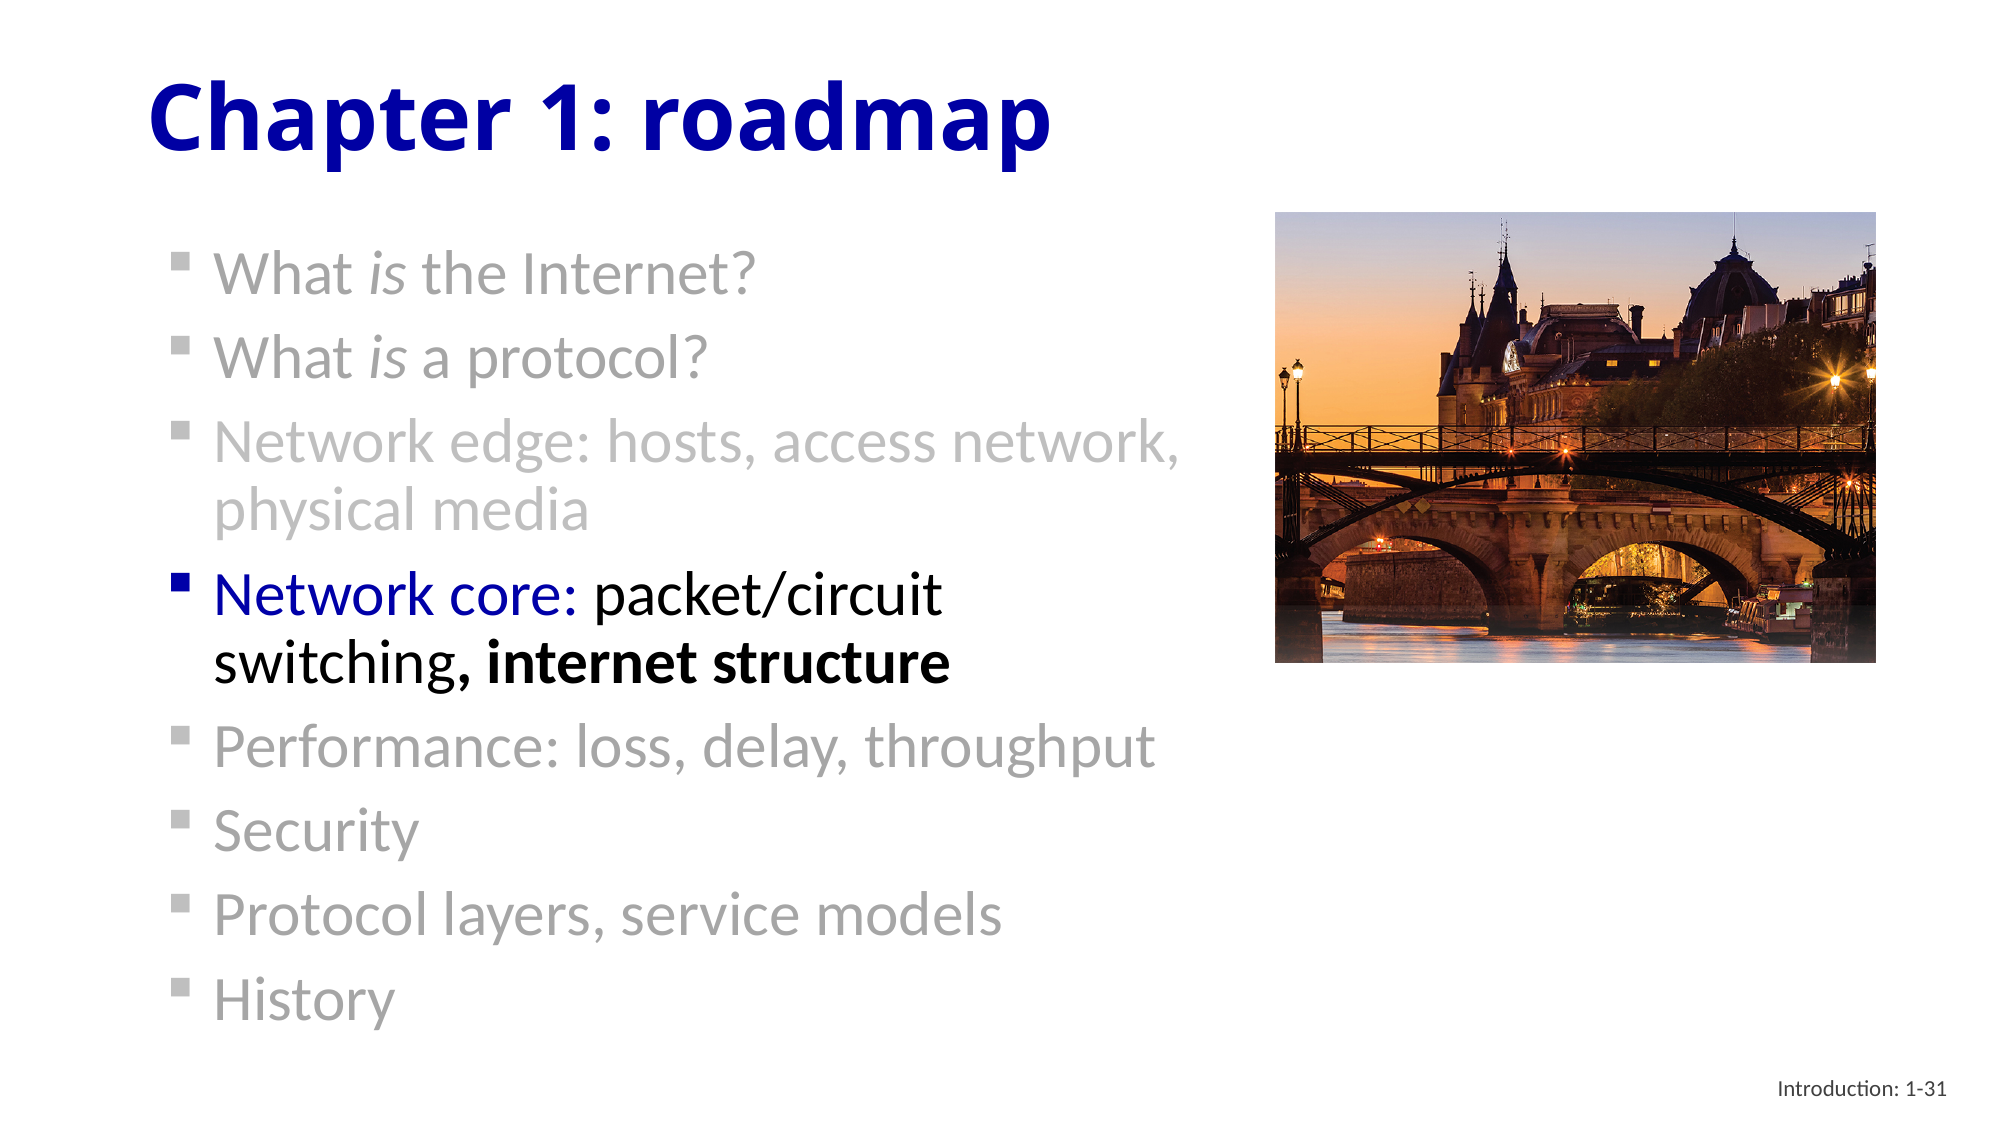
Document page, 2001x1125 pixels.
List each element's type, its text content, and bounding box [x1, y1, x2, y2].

title Chapter 1: roadmap [131, 47, 1856, 195]
slide_number Introduction: 1-31 [1512, 1056, 1963, 1117]
list What is the Internet? What is a protocol? Network edge: hosts, access network, physical media Network core: packet/circuit switching, internet structure Performance: loss, delay, throughput Security Protocol layers, service models History [131, 231, 1217, 1057]
picture [1275, 212, 1876, 663]
